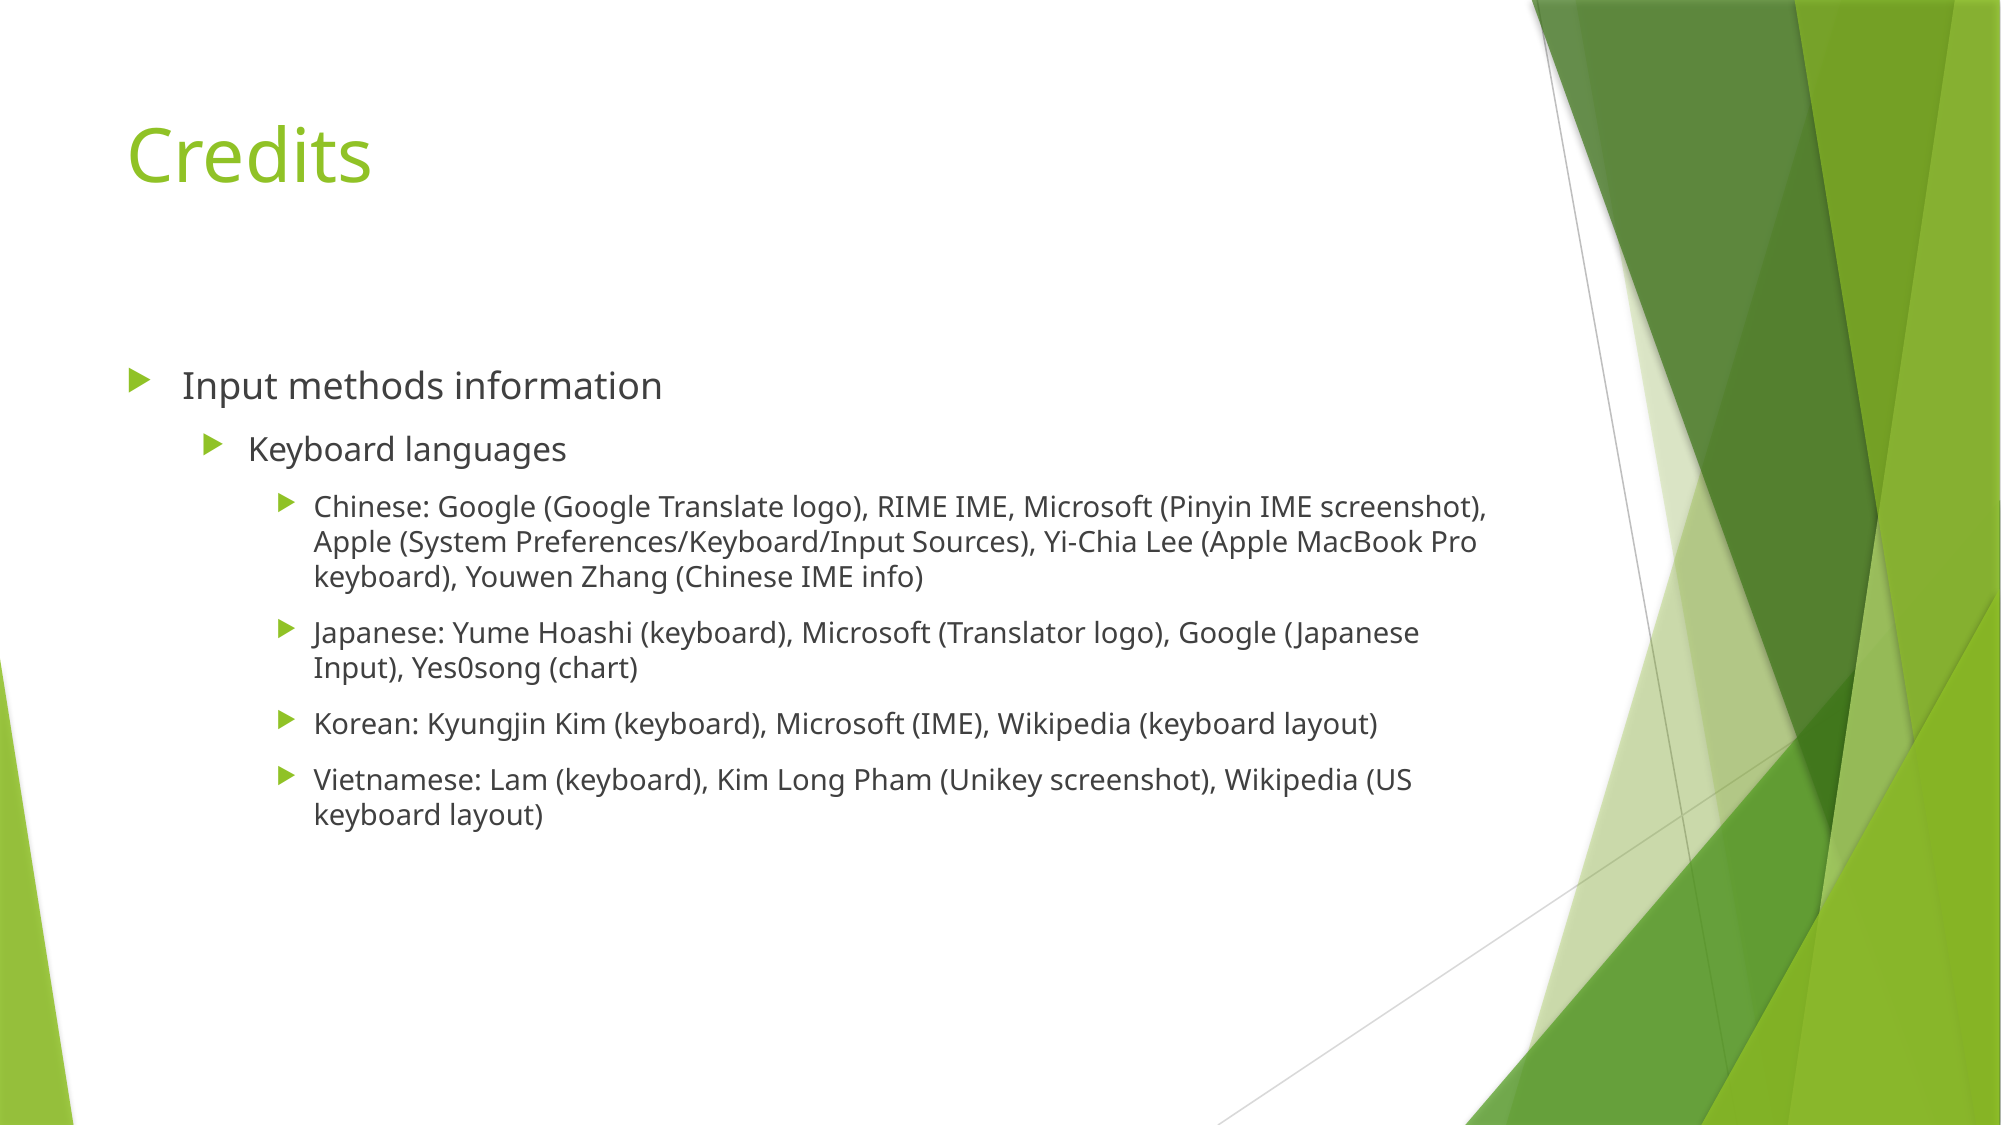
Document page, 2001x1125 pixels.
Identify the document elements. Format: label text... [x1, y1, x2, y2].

title Credits [111, 99, 1522, 317]
list Input methods information Keyboard languages Chinese: Google (Google Translate logo), RIME IME, Microsoft (Pinyin IME screenshot), Apple (System Preferences/Keyboard/Input Sources), Yi-Chia Lee (Apple MacBook Pro keyboard), Youwen Zhang (Chinese IME info) Japanese: Yume Hoashi (keyboard), Microsoft (Translator logo), Google (Japanese Input), Yes0song (chart) Korean: Kyungjin Kim (keyboard), Microsoft (IME), Wikipedia (keyboard layout) Vietnamese: Lam (keyboard), Kim Long Pham (Unikey screenshot), Wikipedia (US keyboard layout) [111, 354, 1522, 992]
